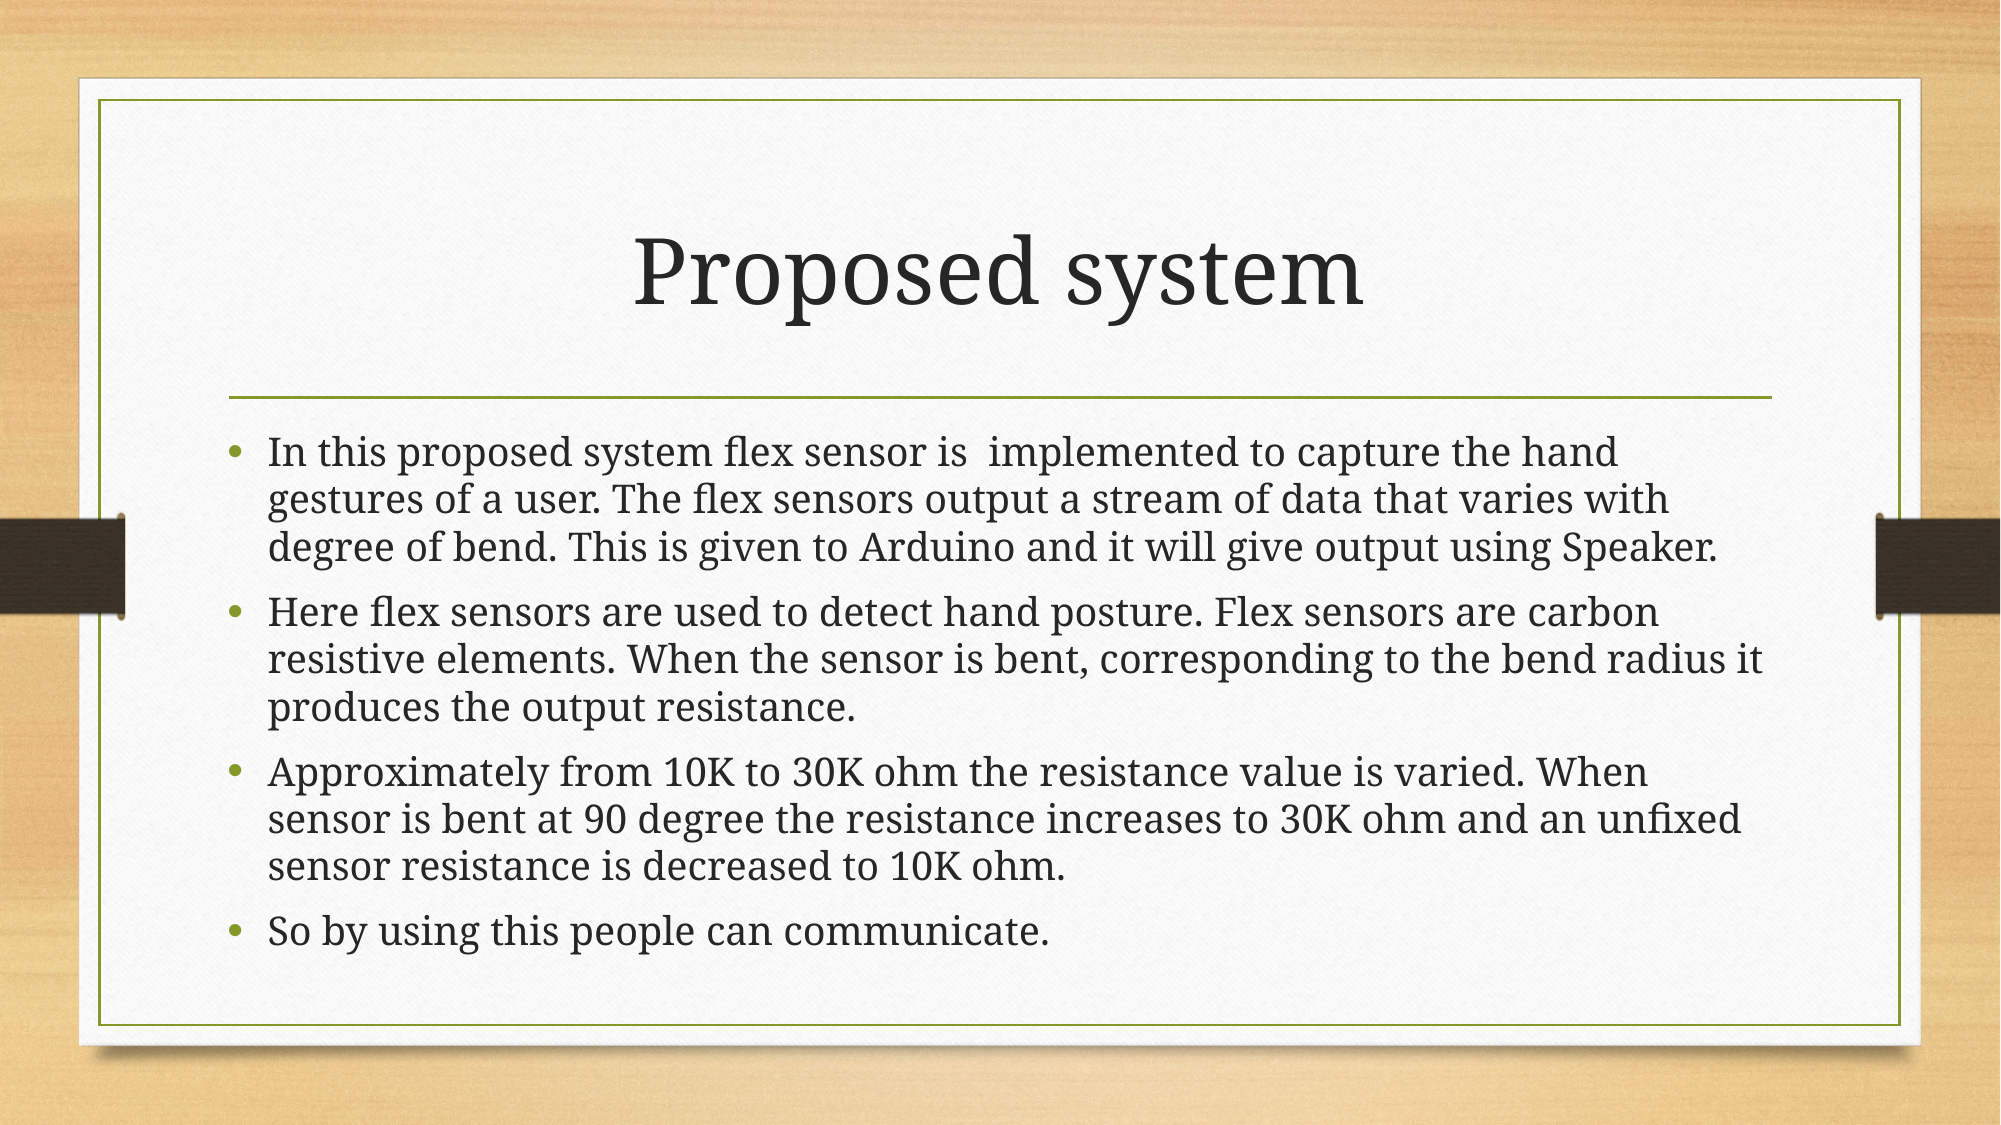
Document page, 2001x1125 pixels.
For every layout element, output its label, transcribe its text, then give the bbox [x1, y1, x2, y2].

title Proposed system [212, 161, 1788, 375]
list In this proposed system flex sensor is implemented to capture the hand gestures of a user. The flex sensors output a stream of data that varies with degree of bend. This is given to Arduino and it will give output using Speaker. Here flex sensors are used to detect hand posture. Flex sensors are carbon resistive elements. When the sensor is bent, corresponding to the bend radius it produces the output resistance. Approximately from 10K to 30K ohm the resistance value is varied. When sensor is bent at 90 degree the resistance increases to 30K ohm and an unfixed sensor resistance is decreased to 10K ohm. So by using this people can communicate. [212, 419, 1788, 964]
picture [0, 0, 2001, 1125]
